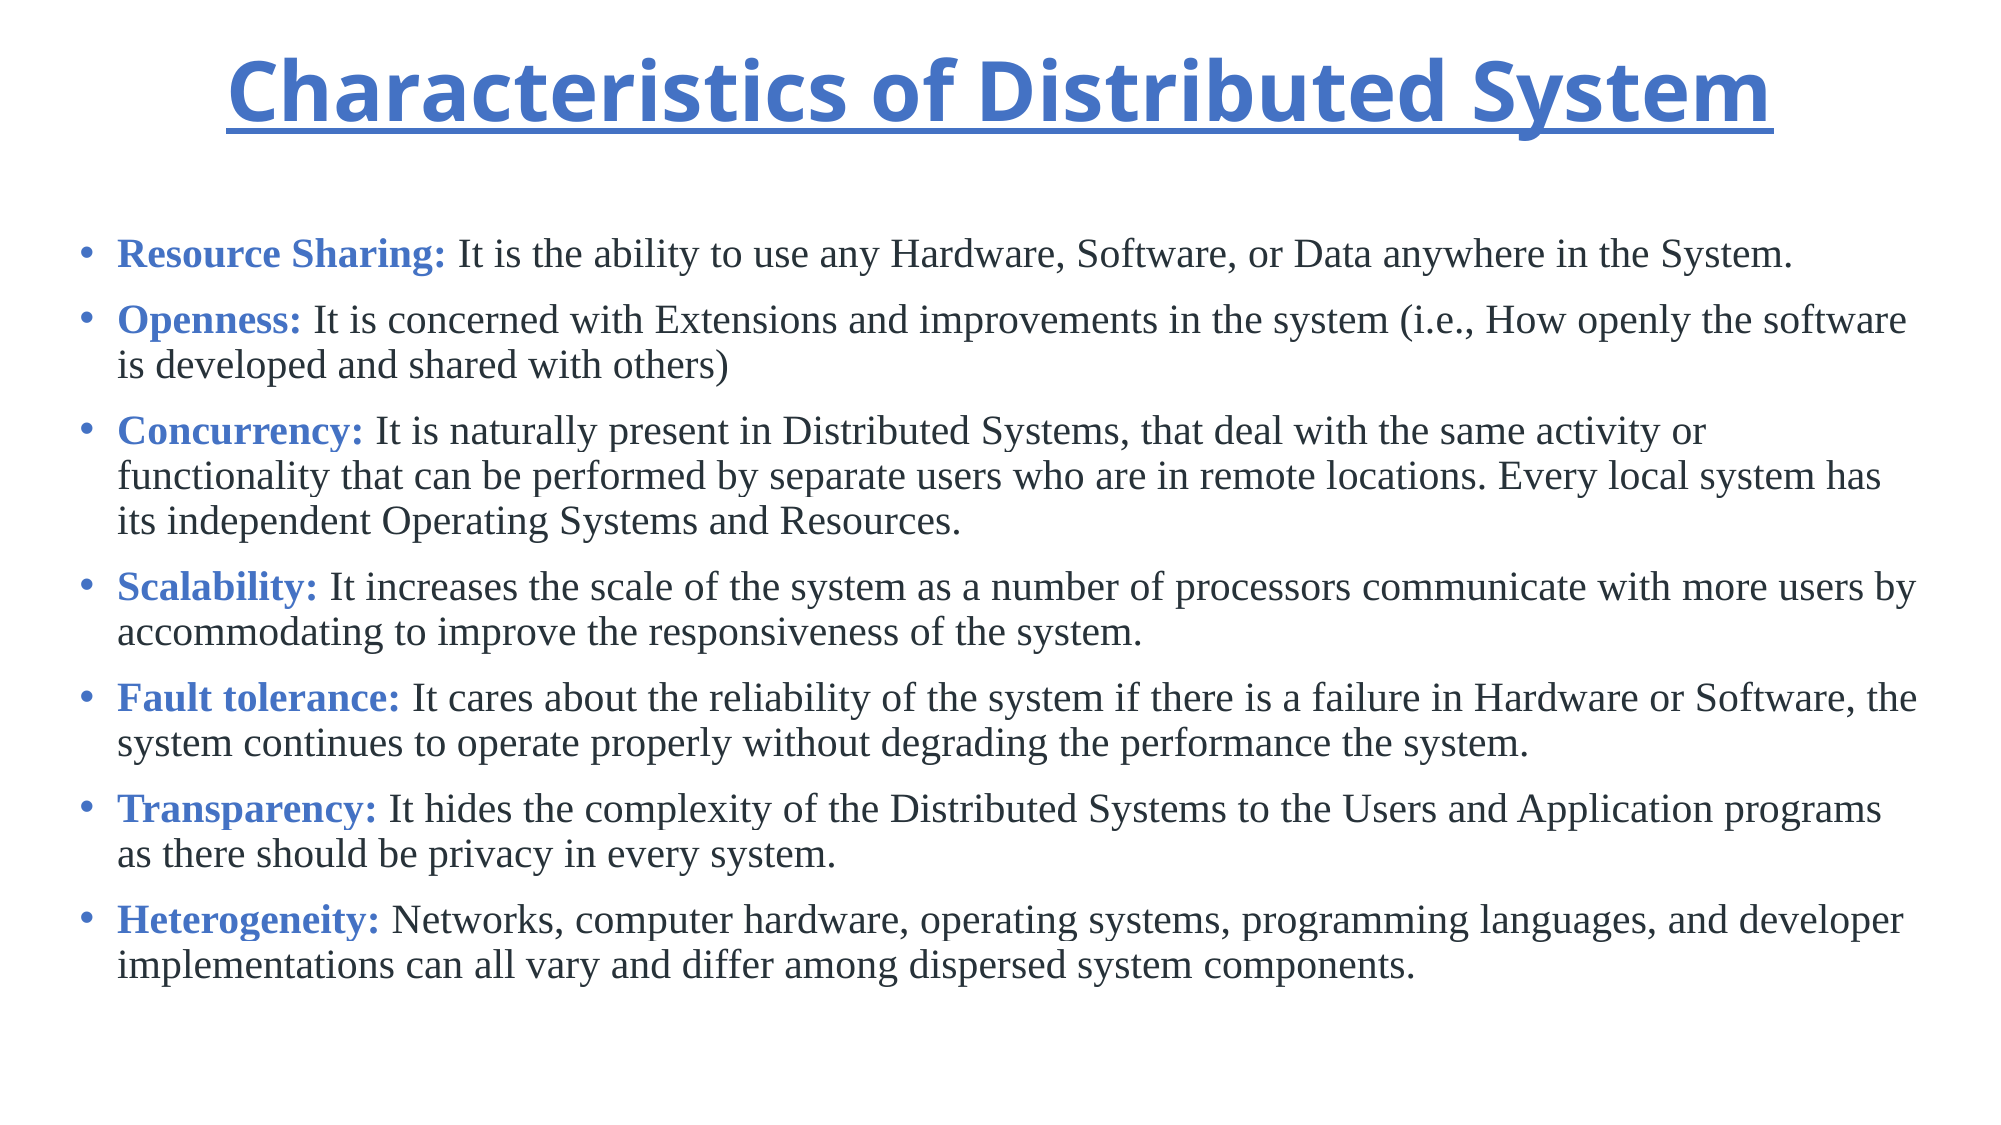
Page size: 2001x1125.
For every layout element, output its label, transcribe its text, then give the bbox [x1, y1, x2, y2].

list Resource Sharing: It is the ability to use any Hardware, Software, or Data anywhere in the System. Openness: It is concerned with Extensions and improvements in the system (i.e., How openly the software is developed and shared with others) Concurrency: It is naturally present in Distributed Systems, that deal with the same activity or functionality that can be performed by separate users who are in remote locations. Every local system has its independent Operating Systems and Resources. Scalability: It increases the scale of the system as a number of processors communicate with more users by accommodating to improve the responsiveness of the system. Fault tolerance: It cares about the reliability of the system if there is a failure in Hardware or Software, the system continues to operate properly without degrading the performance the system. Transparency: It hides the complexity of the Distributed Systems to the Users and Application programs as there should be privacy in every system. Heterogeneity: Networks, computer hardware, operating systems, programming languages, and developer implementations can all vary and differ among dispersed system components. [64, 224, 1936, 1077]
title Characteristics of Distributed System [137, 27, 1863, 162]
